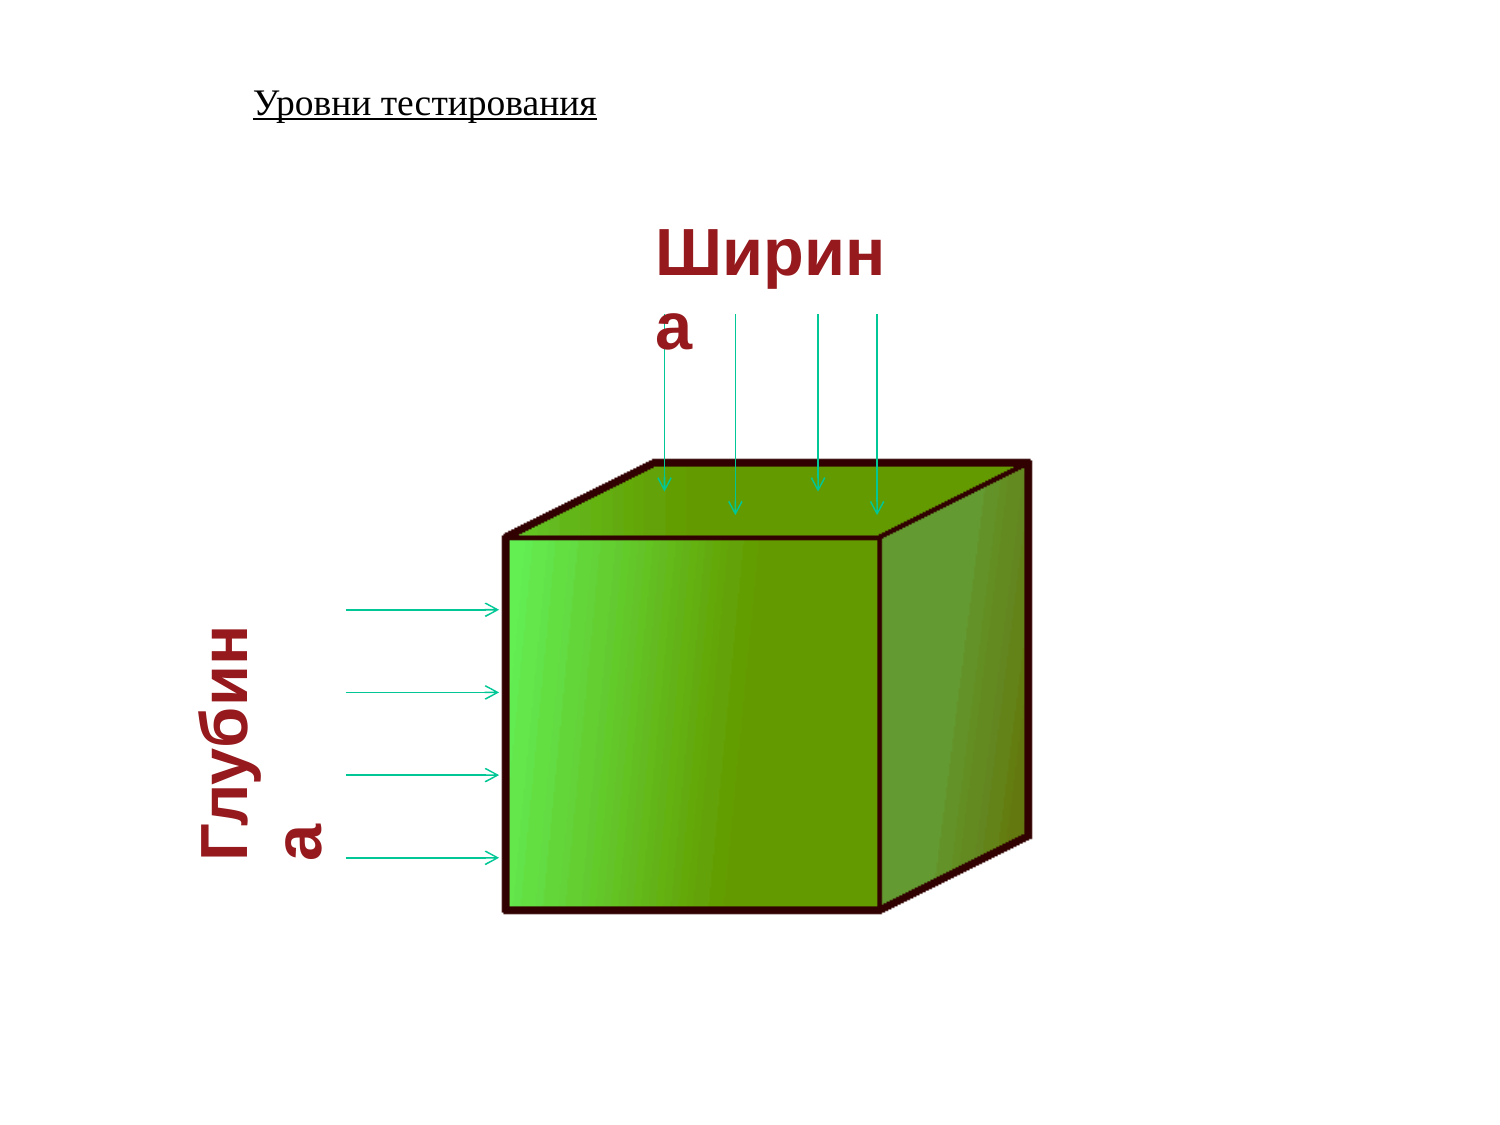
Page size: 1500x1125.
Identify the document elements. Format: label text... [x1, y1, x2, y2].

picture [498, 455, 1034, 916]
text_box Уровни тестирования [49, 74, 800, 132]
text_box Глубина [180, 574, 344, 876]
text_box Ширина [640, 208, 913, 372]
